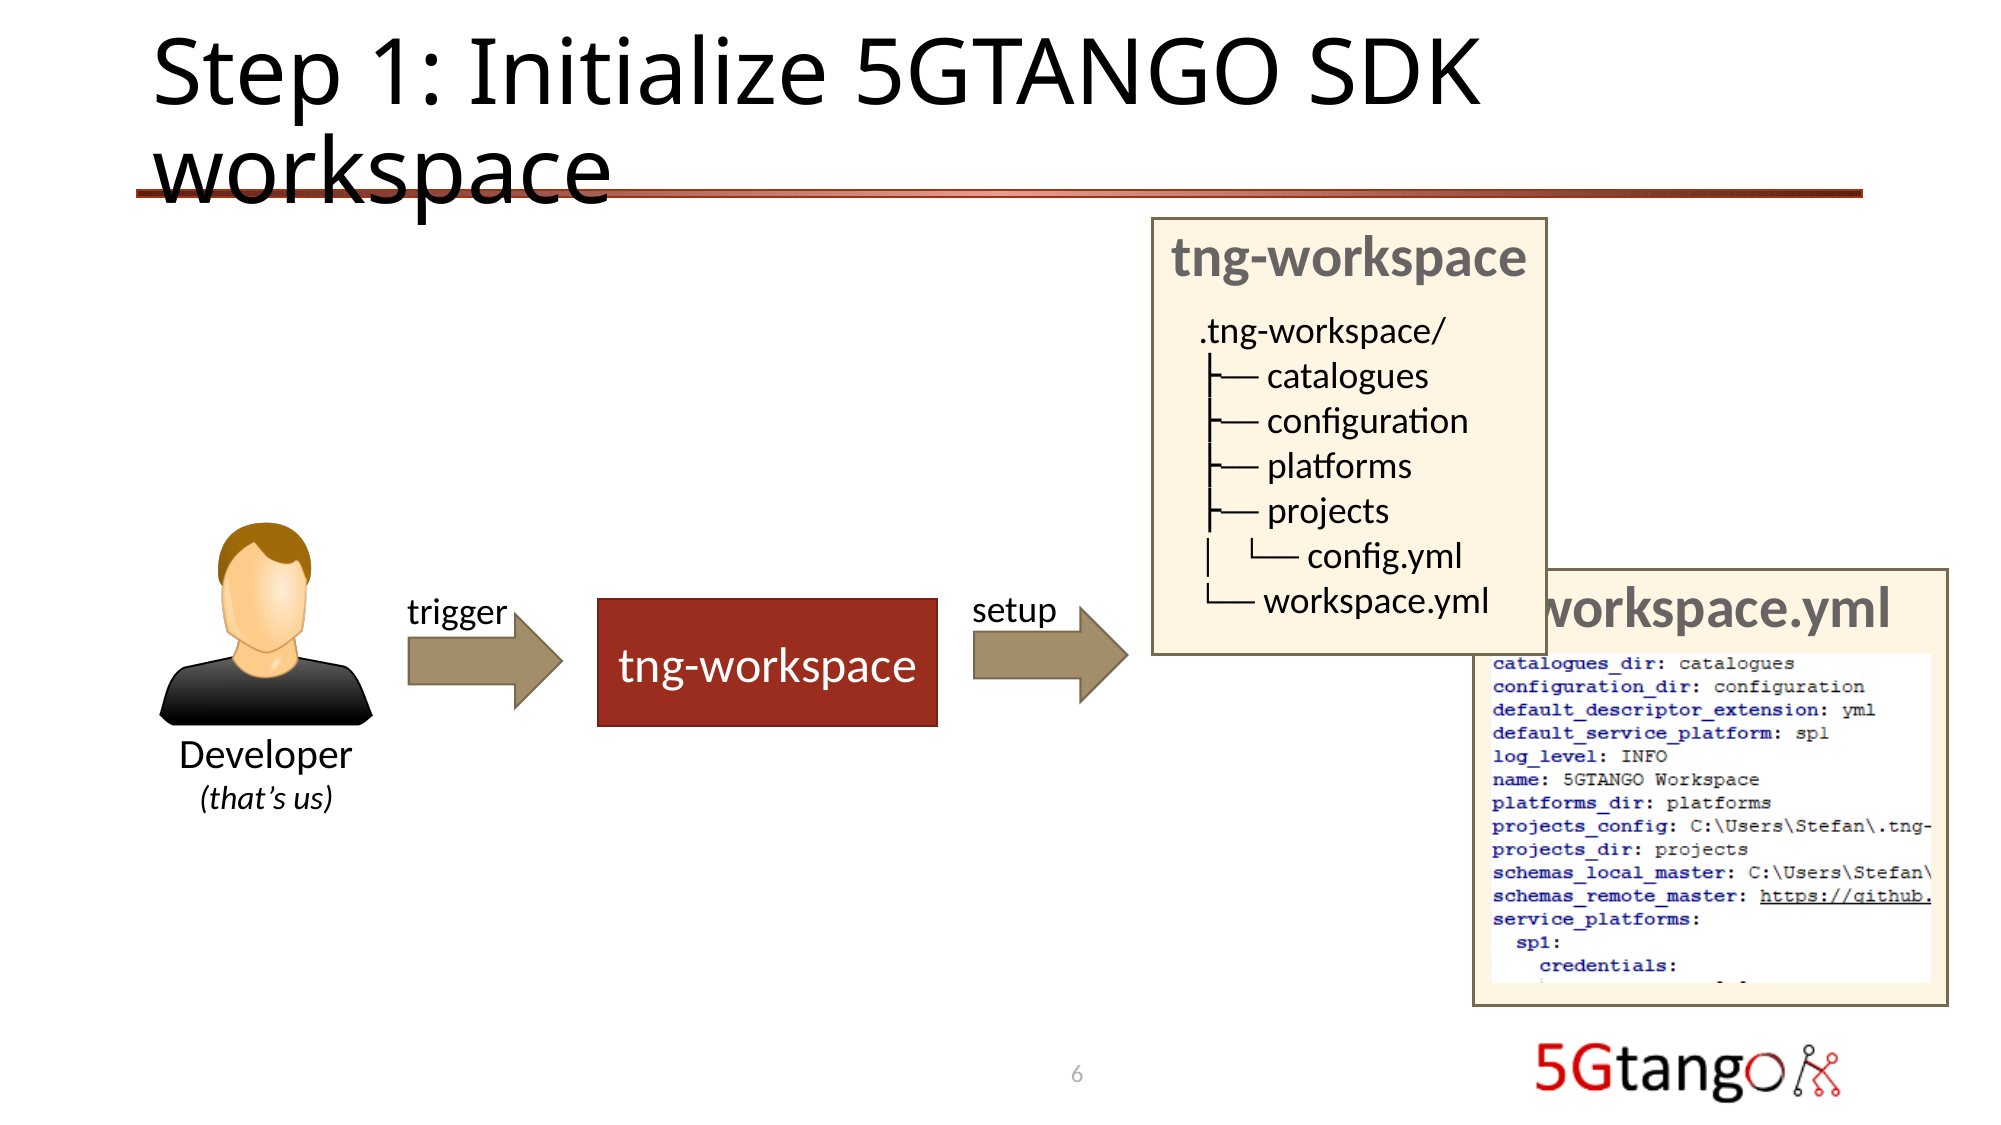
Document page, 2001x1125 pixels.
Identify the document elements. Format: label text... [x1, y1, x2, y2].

slide_number 6 [901, 1042, 1099, 1103]
text_box workspace.yml [1473, 569, 1948, 1007]
text_box .tng-workspace/ ├── catalogues ├── configuration ├── platforms ├── projects │ └── config.yml └── workspace.yml [1183, 298, 1516, 629]
text_box [973, 615, 1129, 705]
title Step 1: Initialize 5GTANGO SDK workspace [137, 59, 1863, 190]
text_box trigger [392, 579, 525, 640]
list tng-workspace [1152, 218, 1547, 656]
picture [1490, 654, 1932, 983]
text_box [407, 622, 564, 711]
picture [1512, 1031, 1863, 1114]
text_box setup [957, 577, 1089, 638]
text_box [154, 507, 378, 826]
text_box tng-workspace [597, 598, 938, 727]
